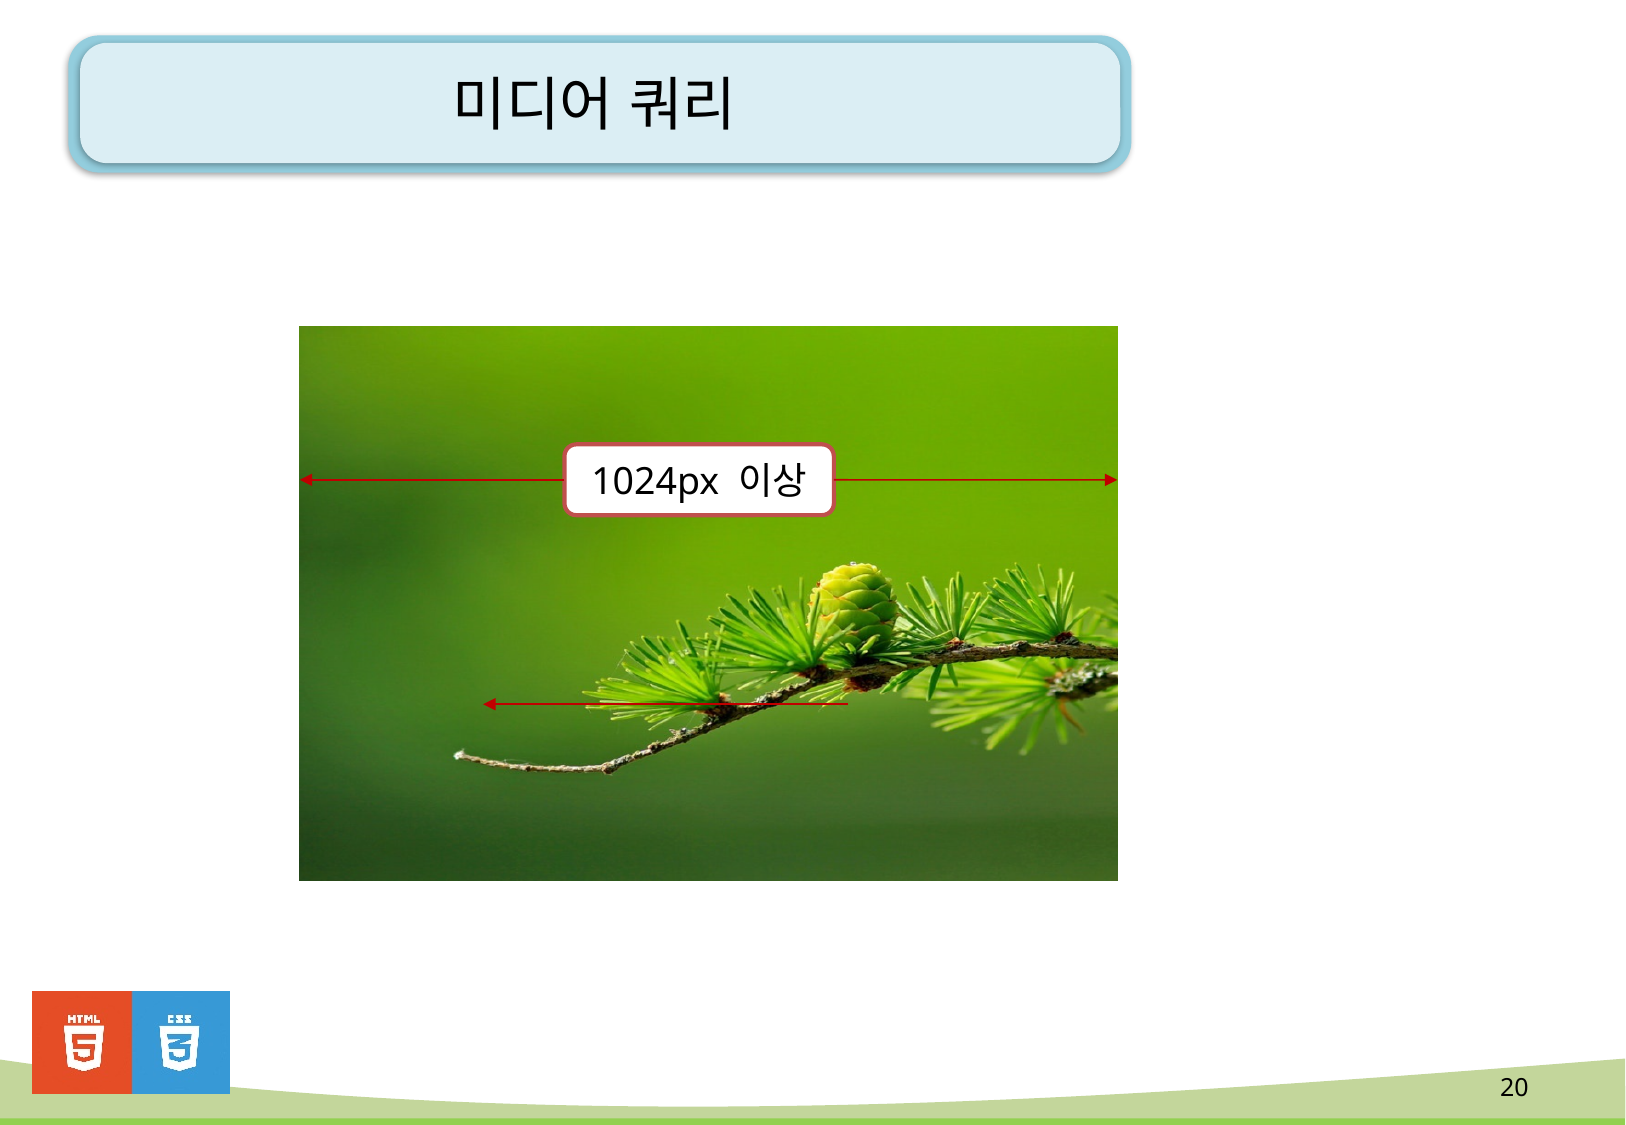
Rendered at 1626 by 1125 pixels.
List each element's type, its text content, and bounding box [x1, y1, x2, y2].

title 미디어 쿼리 [68, 32, 1121, 173]
slide_number 20 [1452, 1058, 1544, 1119]
picture [299, 326, 1118, 882]
picture [32, 991, 230, 1094]
